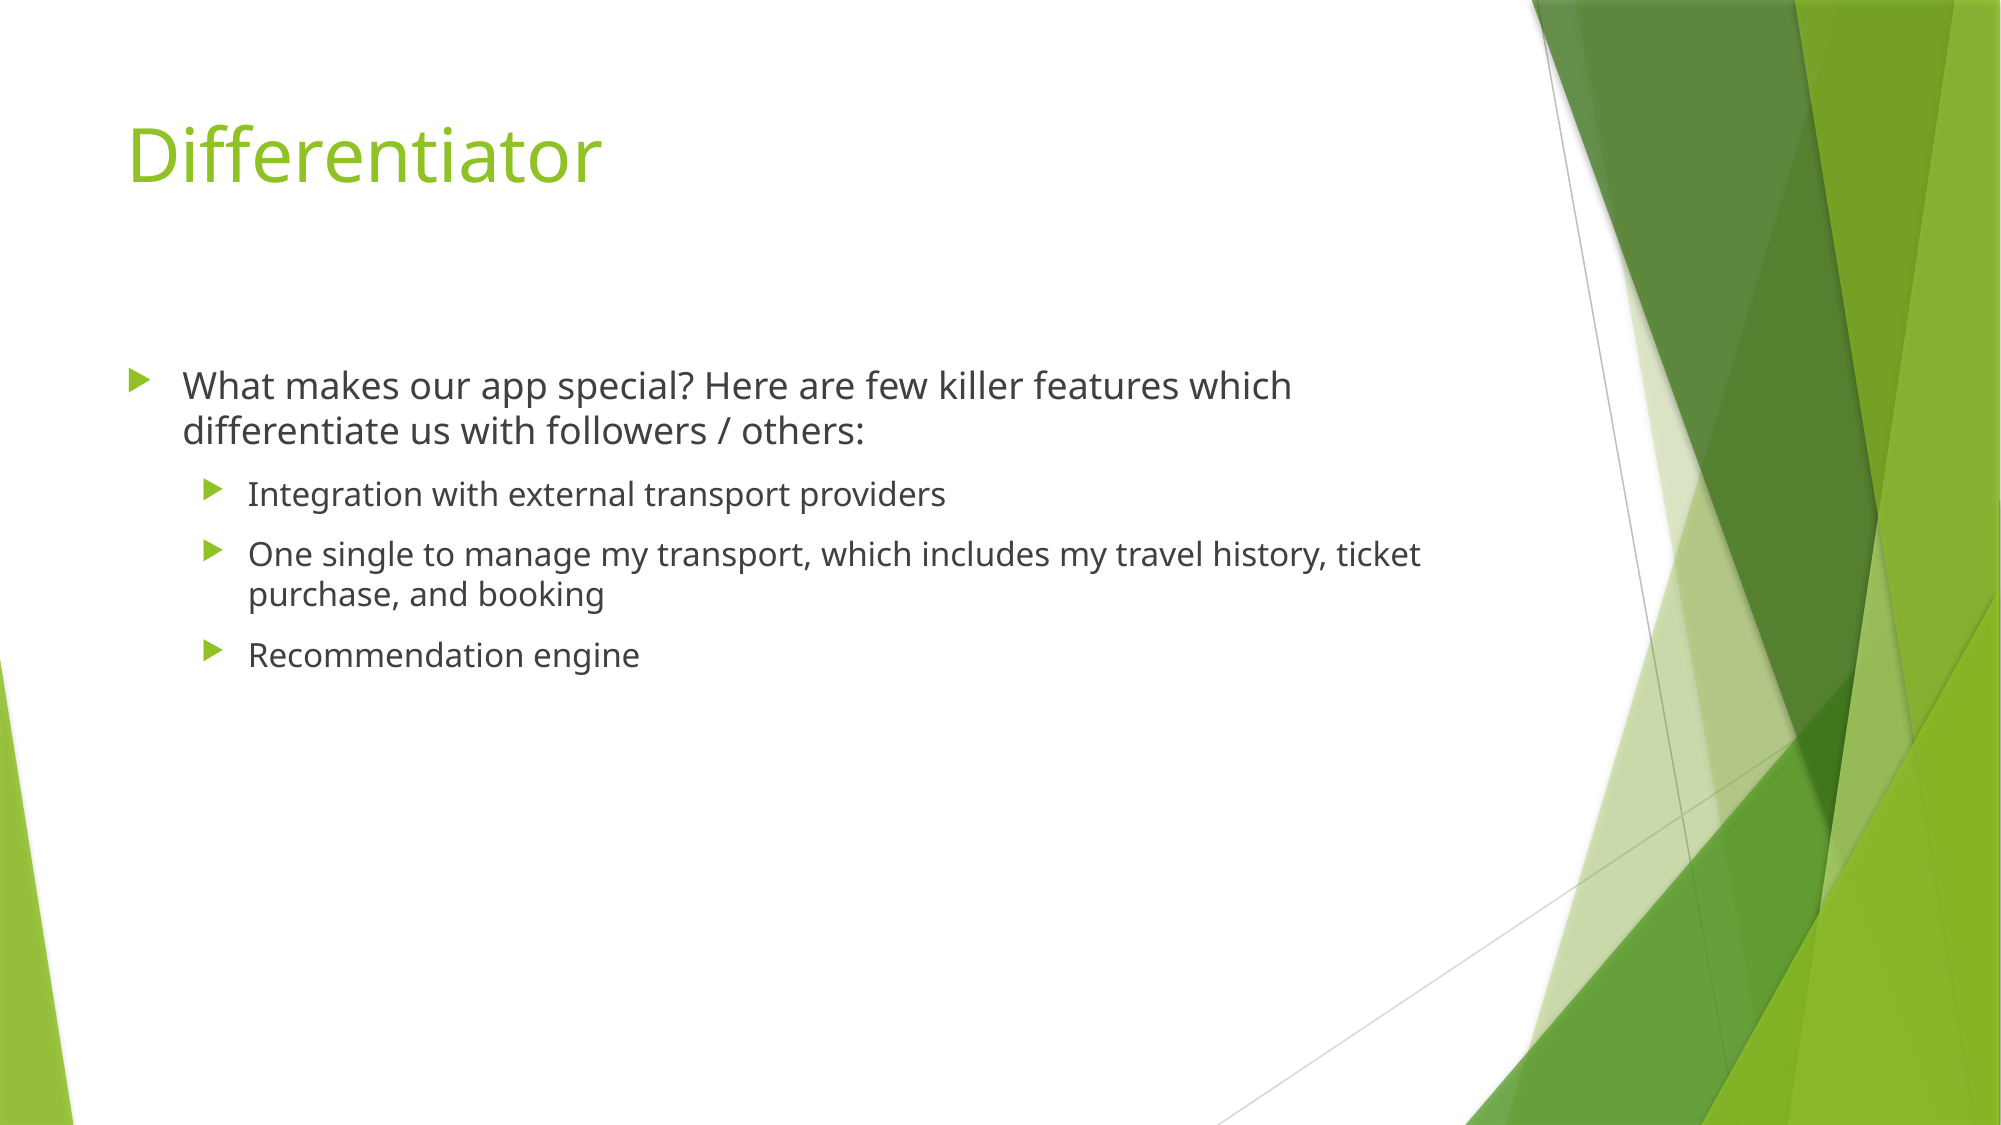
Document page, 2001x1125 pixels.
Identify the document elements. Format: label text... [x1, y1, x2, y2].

list What makes our app special? Here are few killer features which differentiate us with followers / others: Integration with external transport providers One single to manage my transport, which includes my travel history, ticket purchase, and booking Recommendation engine [111, 354, 1522, 992]
title Differentiator [111, 99, 1522, 317]
